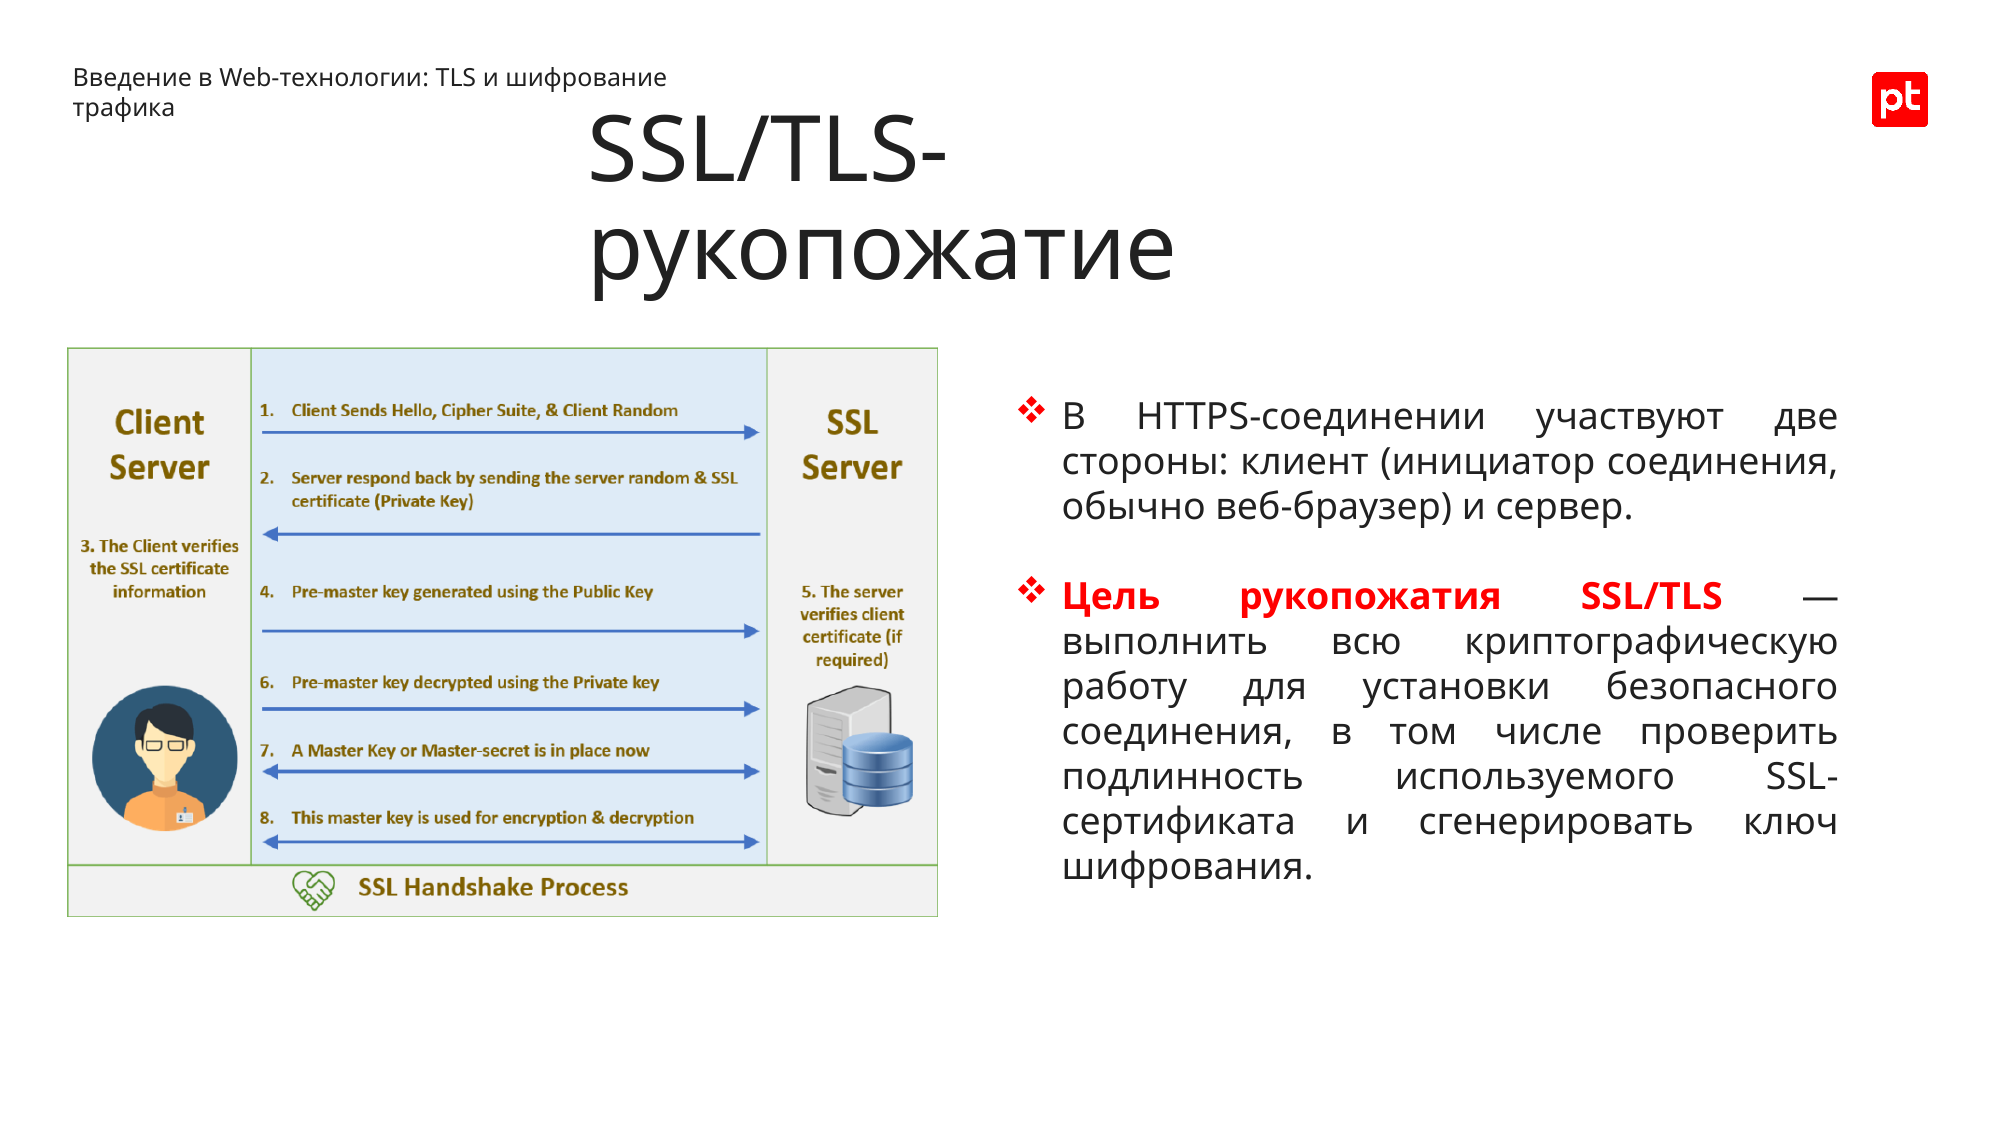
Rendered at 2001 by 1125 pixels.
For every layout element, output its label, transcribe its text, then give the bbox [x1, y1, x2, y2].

text_box В HTTPS-соединении участвуют две стороны: клиент (инициатор соединения, обычно веб-браузер) и сервер. Цель рукопожатия SSL/TLS — выполнить всю криптографическую работу для установки безопасного соединения, в том числе проверить подлинность используемого SSL-сертификата и сгенерировать ключ шифрования. [999, 384, 1854, 895]
text_box SSL/TLS-рукопожатие [573, 94, 1427, 245]
picture [67, 347, 938, 917]
picture [1872, 72, 1928, 127]
text_box Введение в Web-технологии: TLS и шифрование трафика [57, 53, 723, 128]
